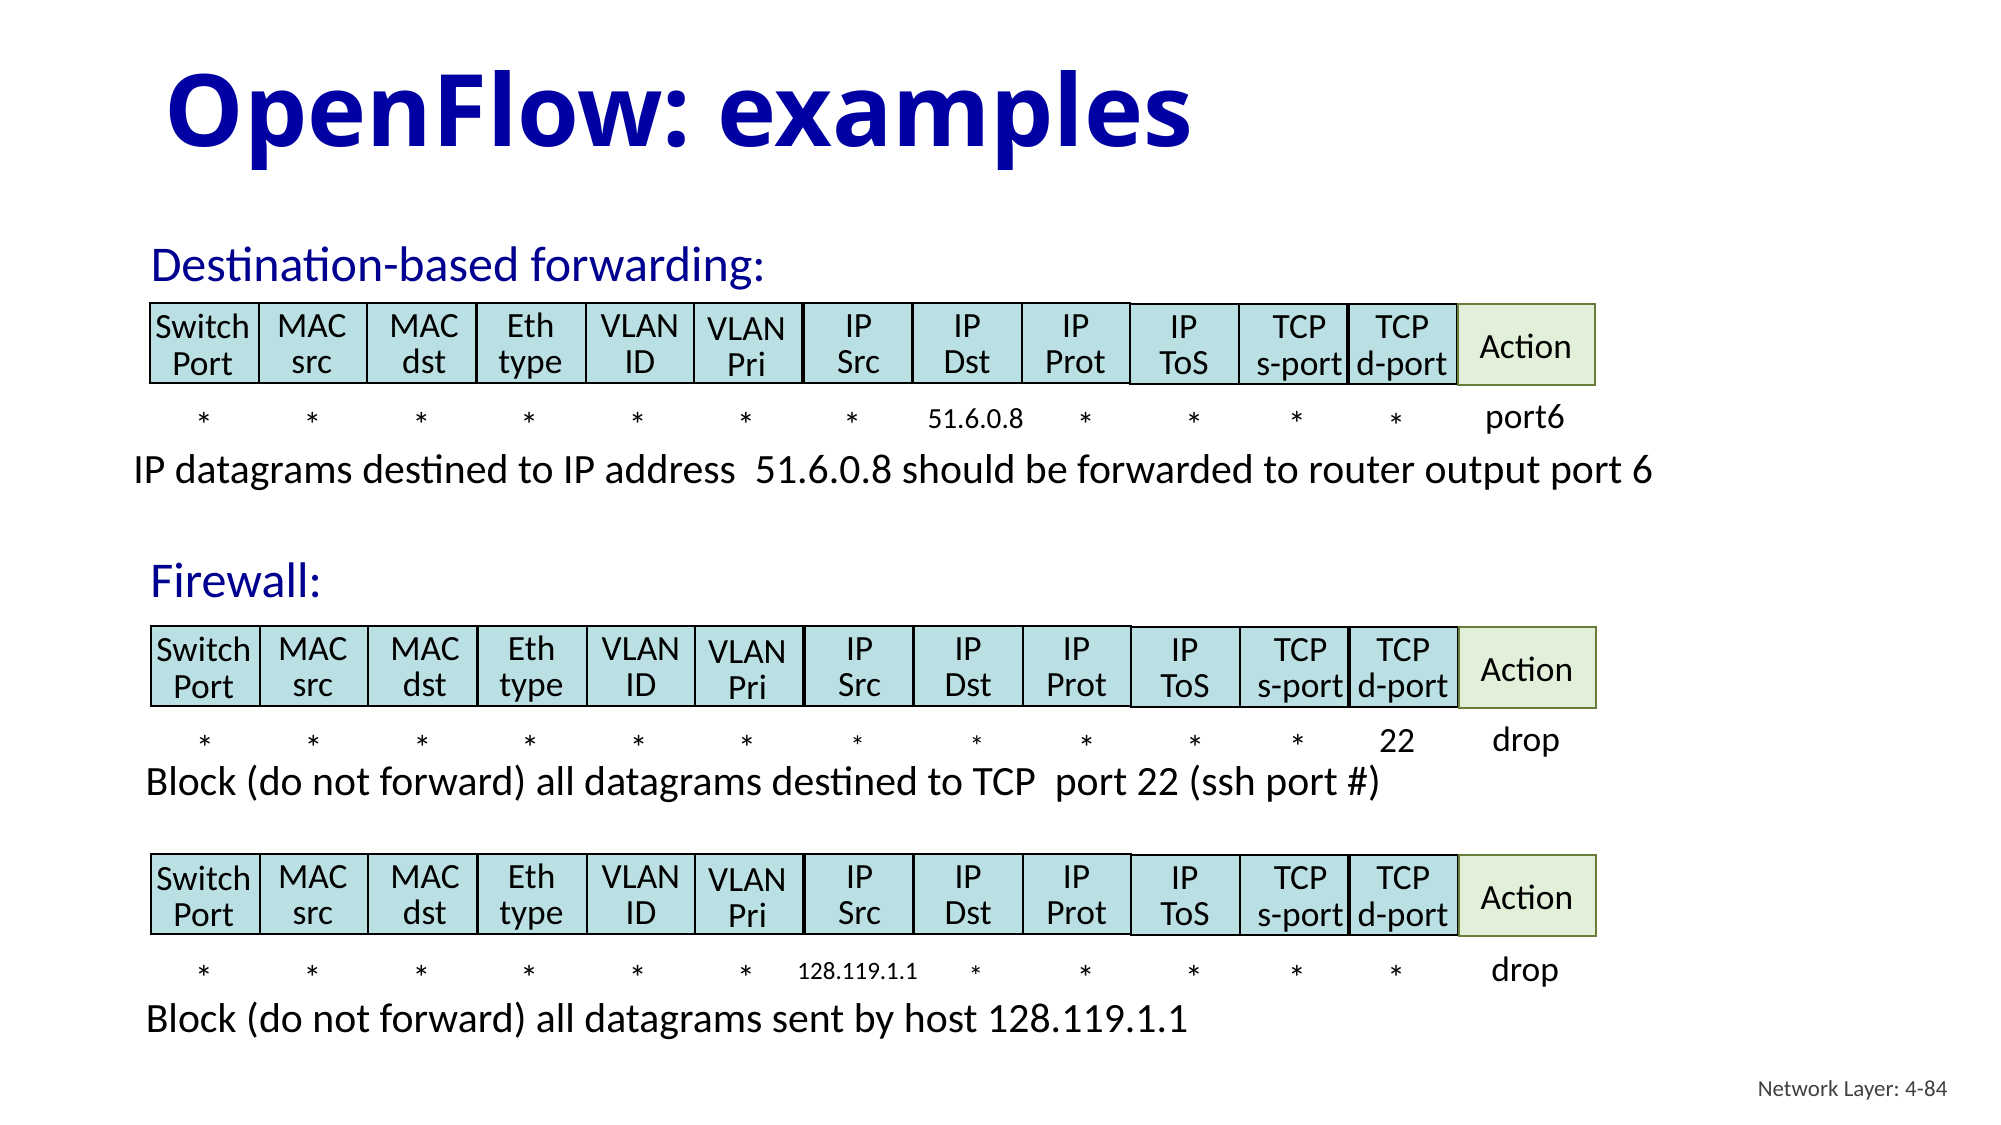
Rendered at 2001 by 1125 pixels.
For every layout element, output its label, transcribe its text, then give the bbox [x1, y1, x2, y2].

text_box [149, 546, 1597, 773]
text_box IP datagrams destined to IP address 51.6.0.8 should be forwarded to router output port 6 [130, 441, 1664, 492]
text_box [148, 230, 1596, 451]
text_box Block (do not forward) all datagrams destined to TCP port 22 (ssh port #) [145, 776, 1422, 804]
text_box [149, 853, 1597, 1003]
text_box OpenFlow: examples [150, 40, 1875, 188]
text_box Network Layer: 4-<number> [1512, 1056, 1963, 1117]
text_box Block (do not forward) all datagrams sent by host 128.119.1.1 [29, 990, 1190, 1041]
